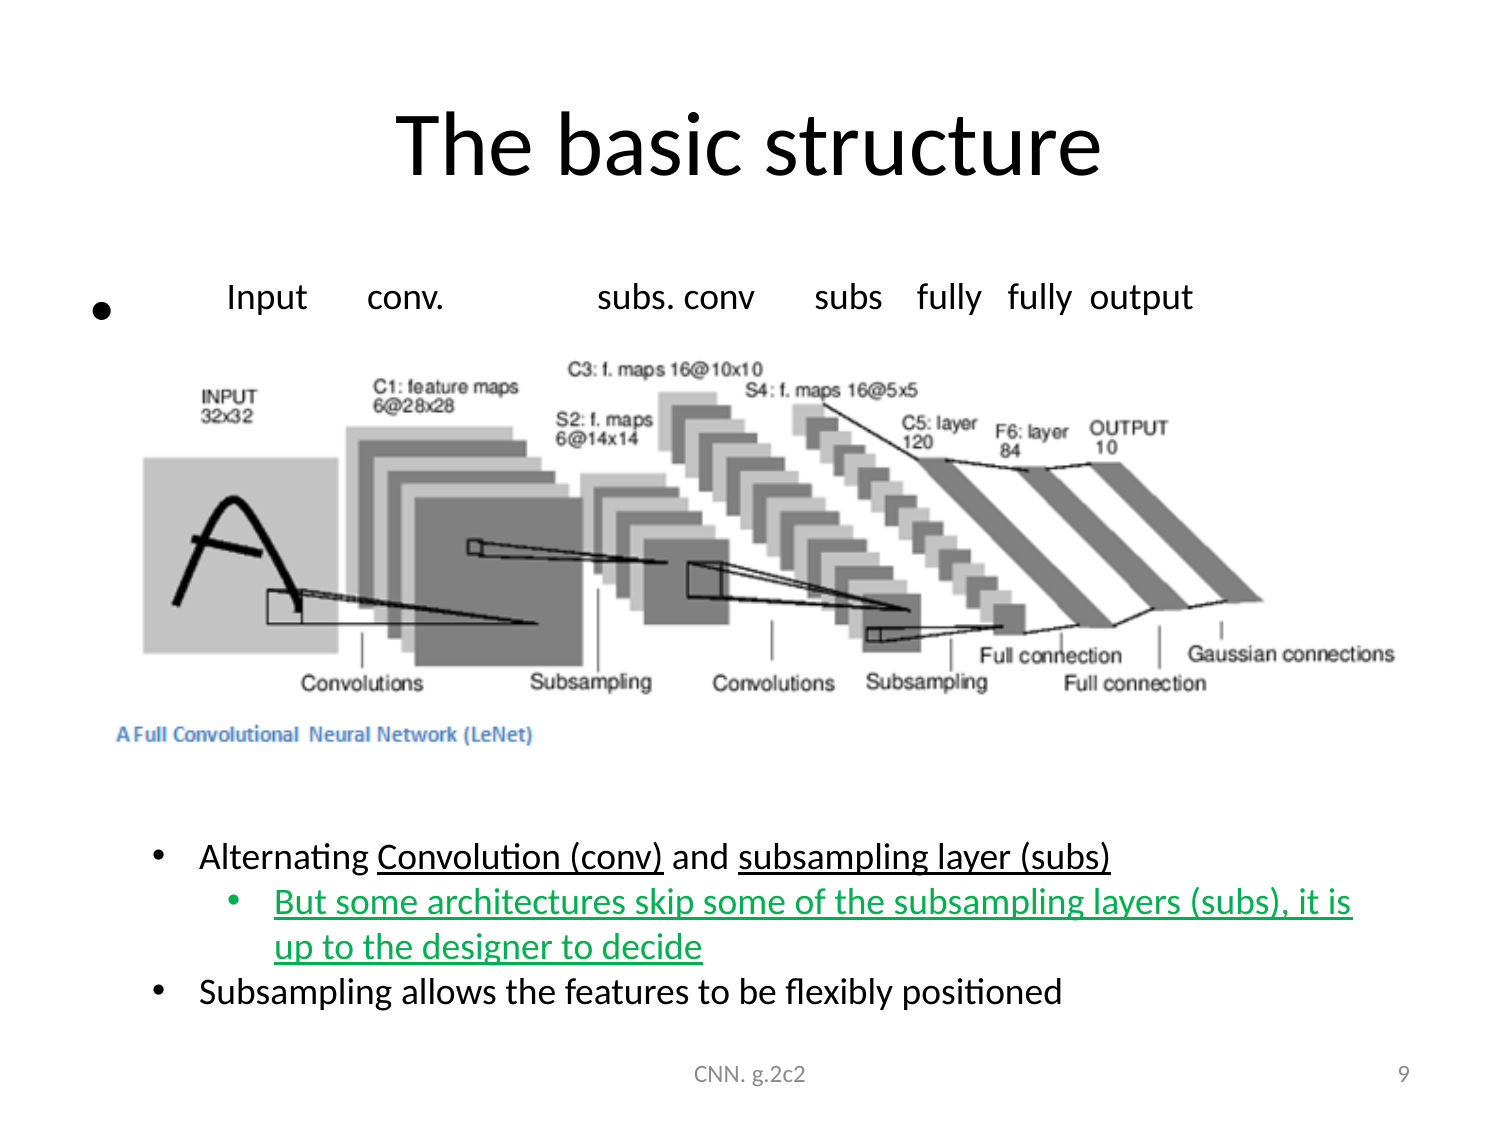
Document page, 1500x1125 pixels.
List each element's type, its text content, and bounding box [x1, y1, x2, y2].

list [75, 771, 1425, 1005]
text_box Alternating Convolution (conv) and subsampling layer (subs) But some architectures skip some of the subsampling layers (subs), it is up to the designer to decide Subsampling allows the features to be flexibly positioned [137, 824, 1413, 1020]
slide_number 9 [1074, 1042, 1425, 1103]
list [75, 262, 1425, 323]
title The basic structure [75, 45, 1425, 233]
text_box Input conv. subs. conv subs fully fully output [211, 264, 1211, 323]
footer CNN. g.2c2 [512, 1042, 988, 1103]
picture [74, 324, 1433, 763]
